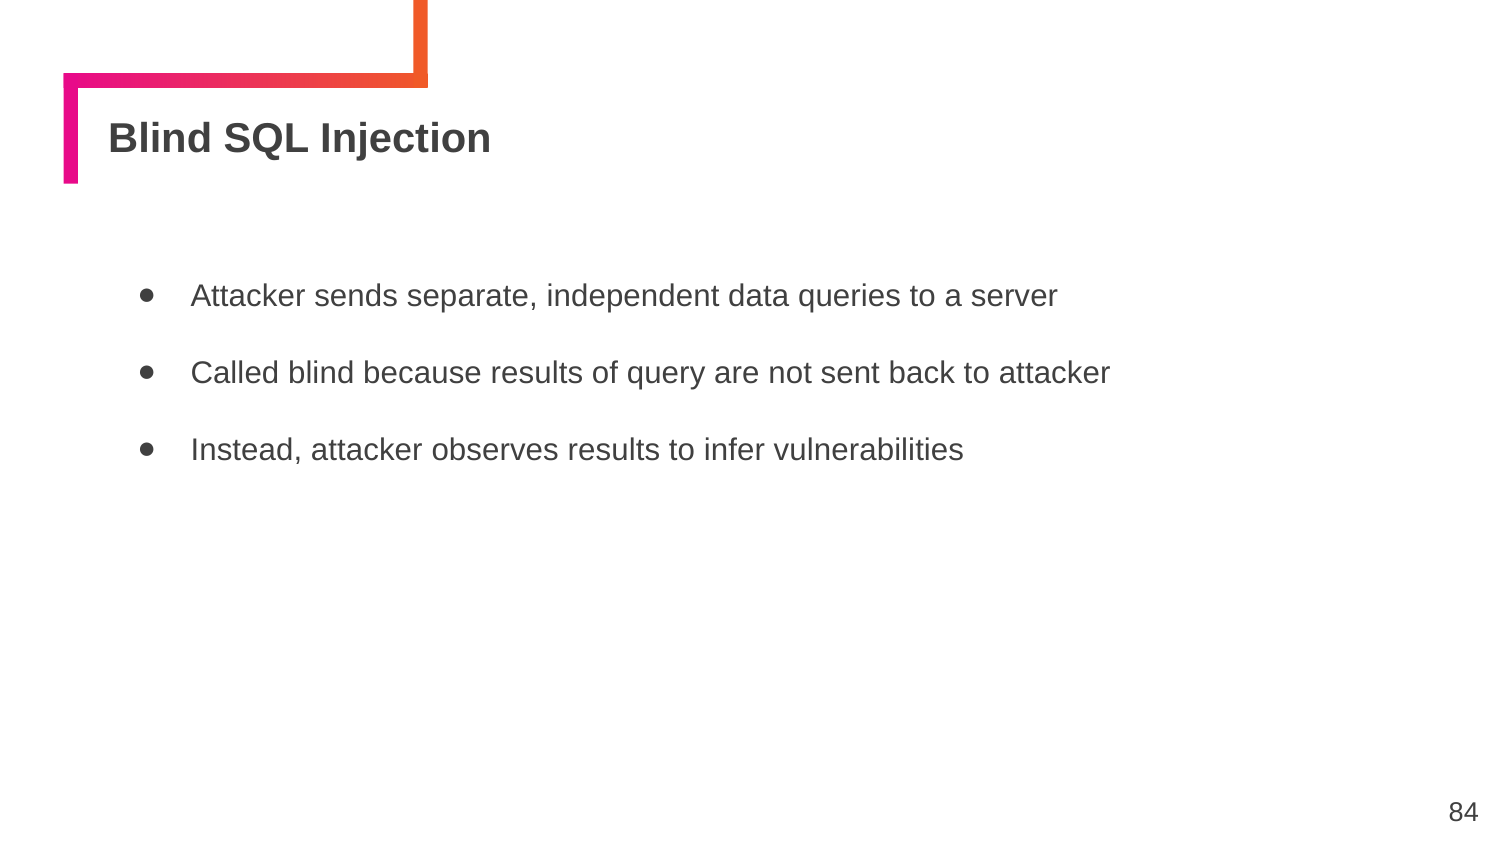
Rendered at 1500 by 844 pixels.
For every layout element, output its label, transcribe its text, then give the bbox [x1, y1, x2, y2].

text_box Attacker sends separate, independent data queries to a server Called blind because results of query are not sent back to attacker Instead, attacker observes results to infer vulnerabilities [100, 241, 1264, 770]
slide_number 84 [1403, 779, 1494, 844]
title Blind SQL Injection [100, 117, 1455, 169]
